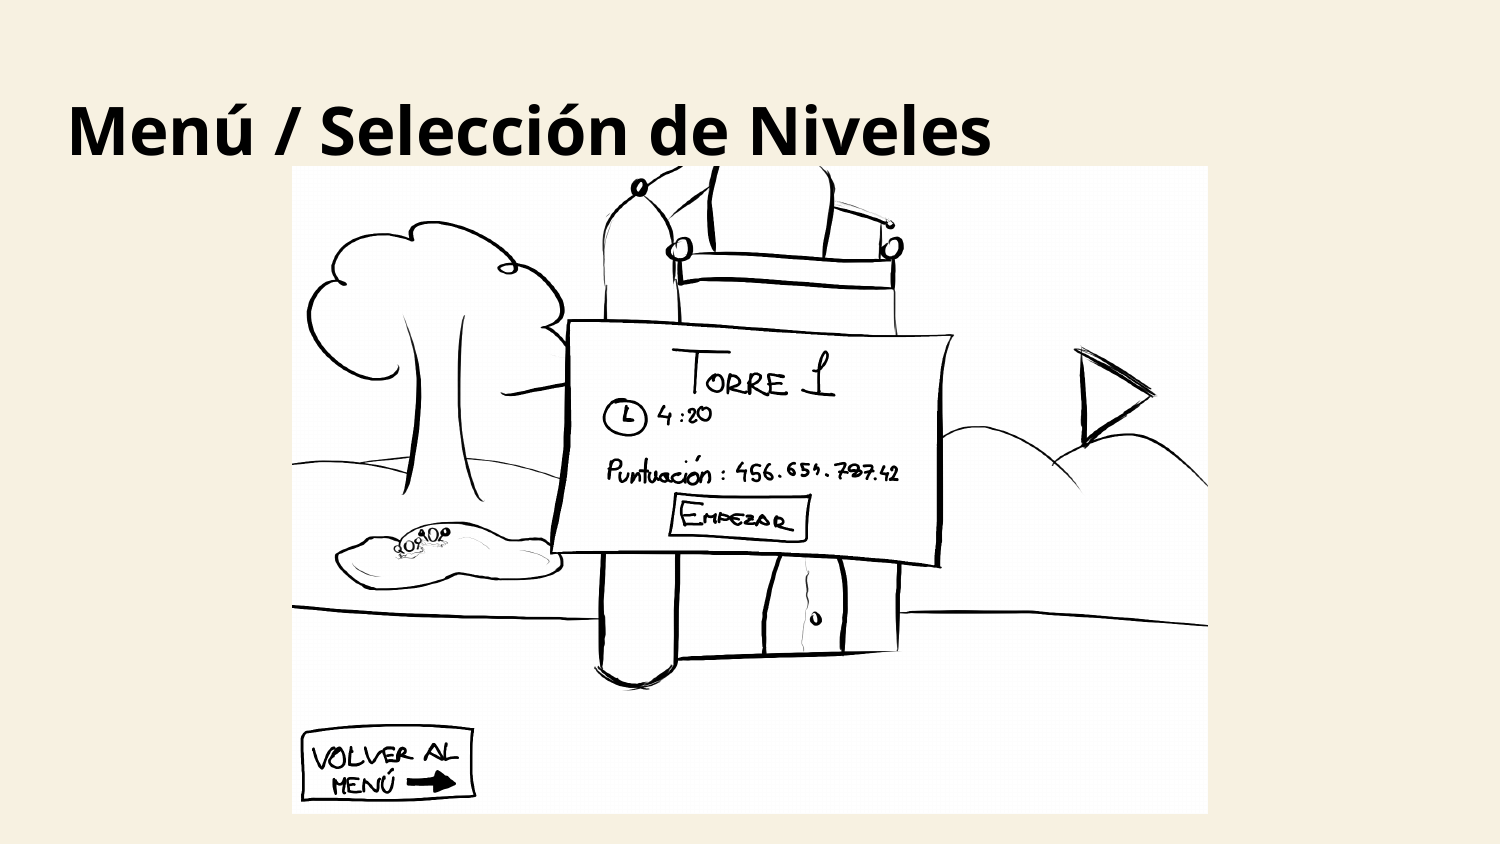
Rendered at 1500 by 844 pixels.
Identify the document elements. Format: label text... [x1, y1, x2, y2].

picture [292, 166, 1208, 814]
title Menú / Selección de Niveles [51, 72, 1449, 167]
